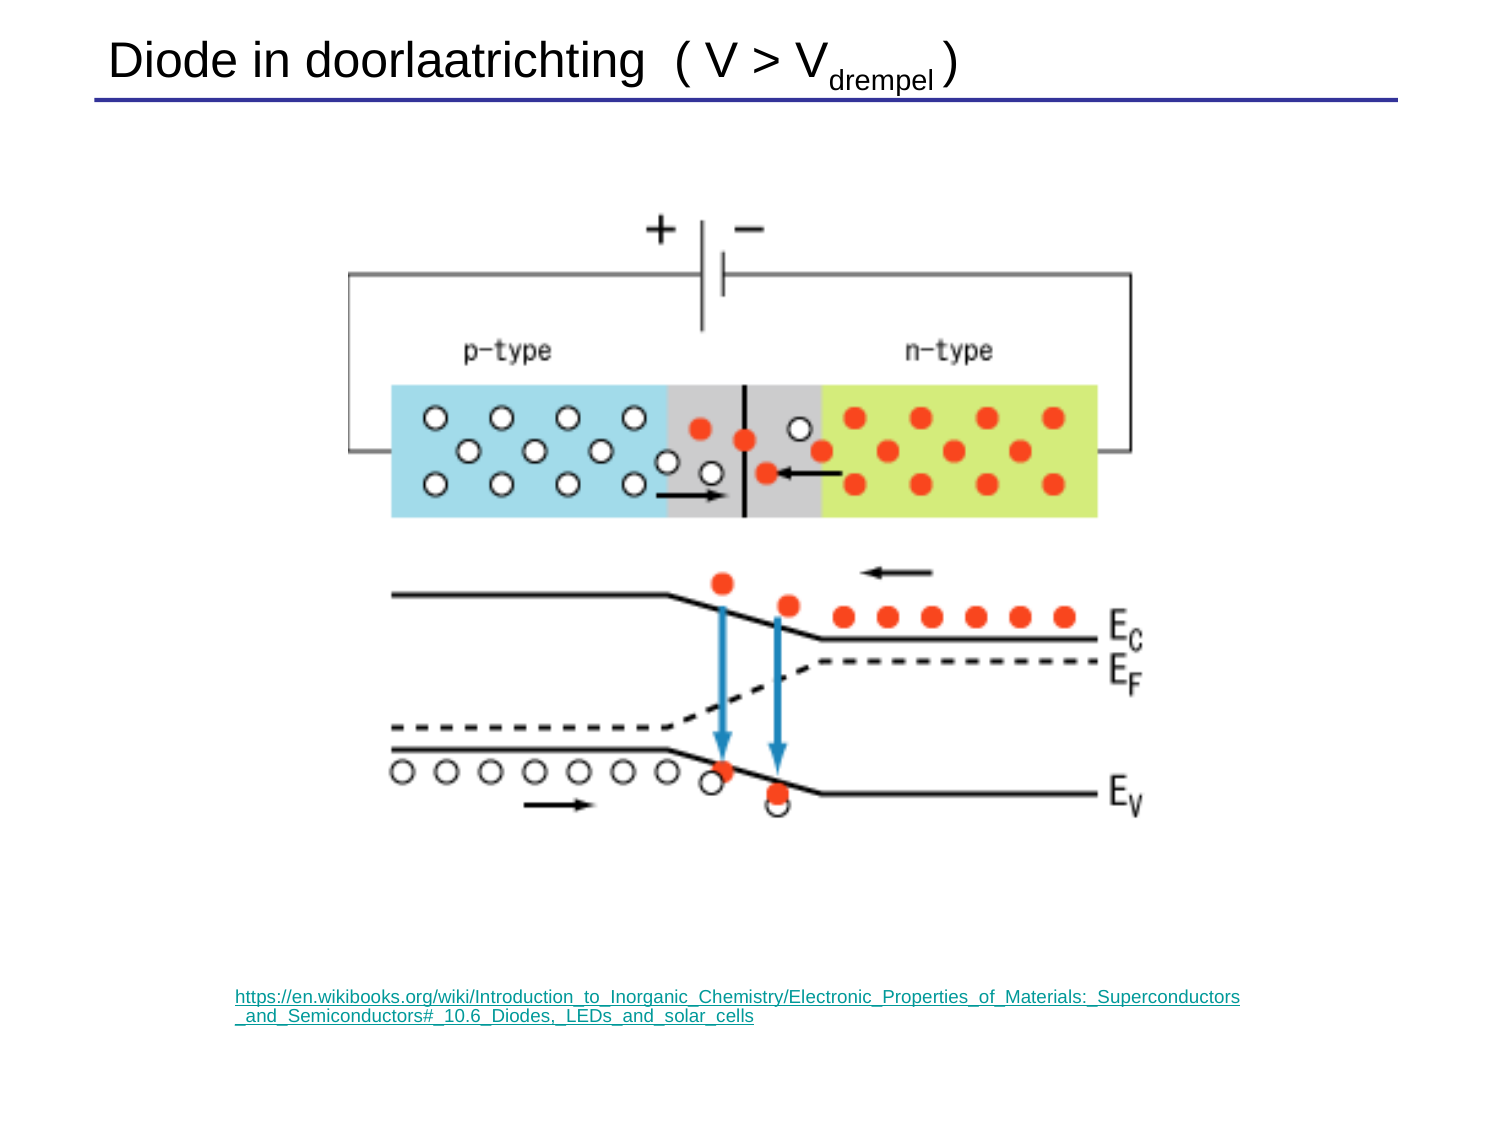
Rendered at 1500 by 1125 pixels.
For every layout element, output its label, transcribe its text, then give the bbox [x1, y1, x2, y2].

picture [348, 199, 1145, 823]
text_box https://en.wikibooks.org/wiki/Introduction_to_Inorganic_Chemistry/Electronic_Properties_of_Materials:_Superconductors_and_Semiconductors#_10.6_Diodes,_LEDs_and_solar_cells [220, 977, 1256, 1038]
text_box Diode in doorlaatrichting ( V > Vdrempel ) [93, 11, 1411, 112]
